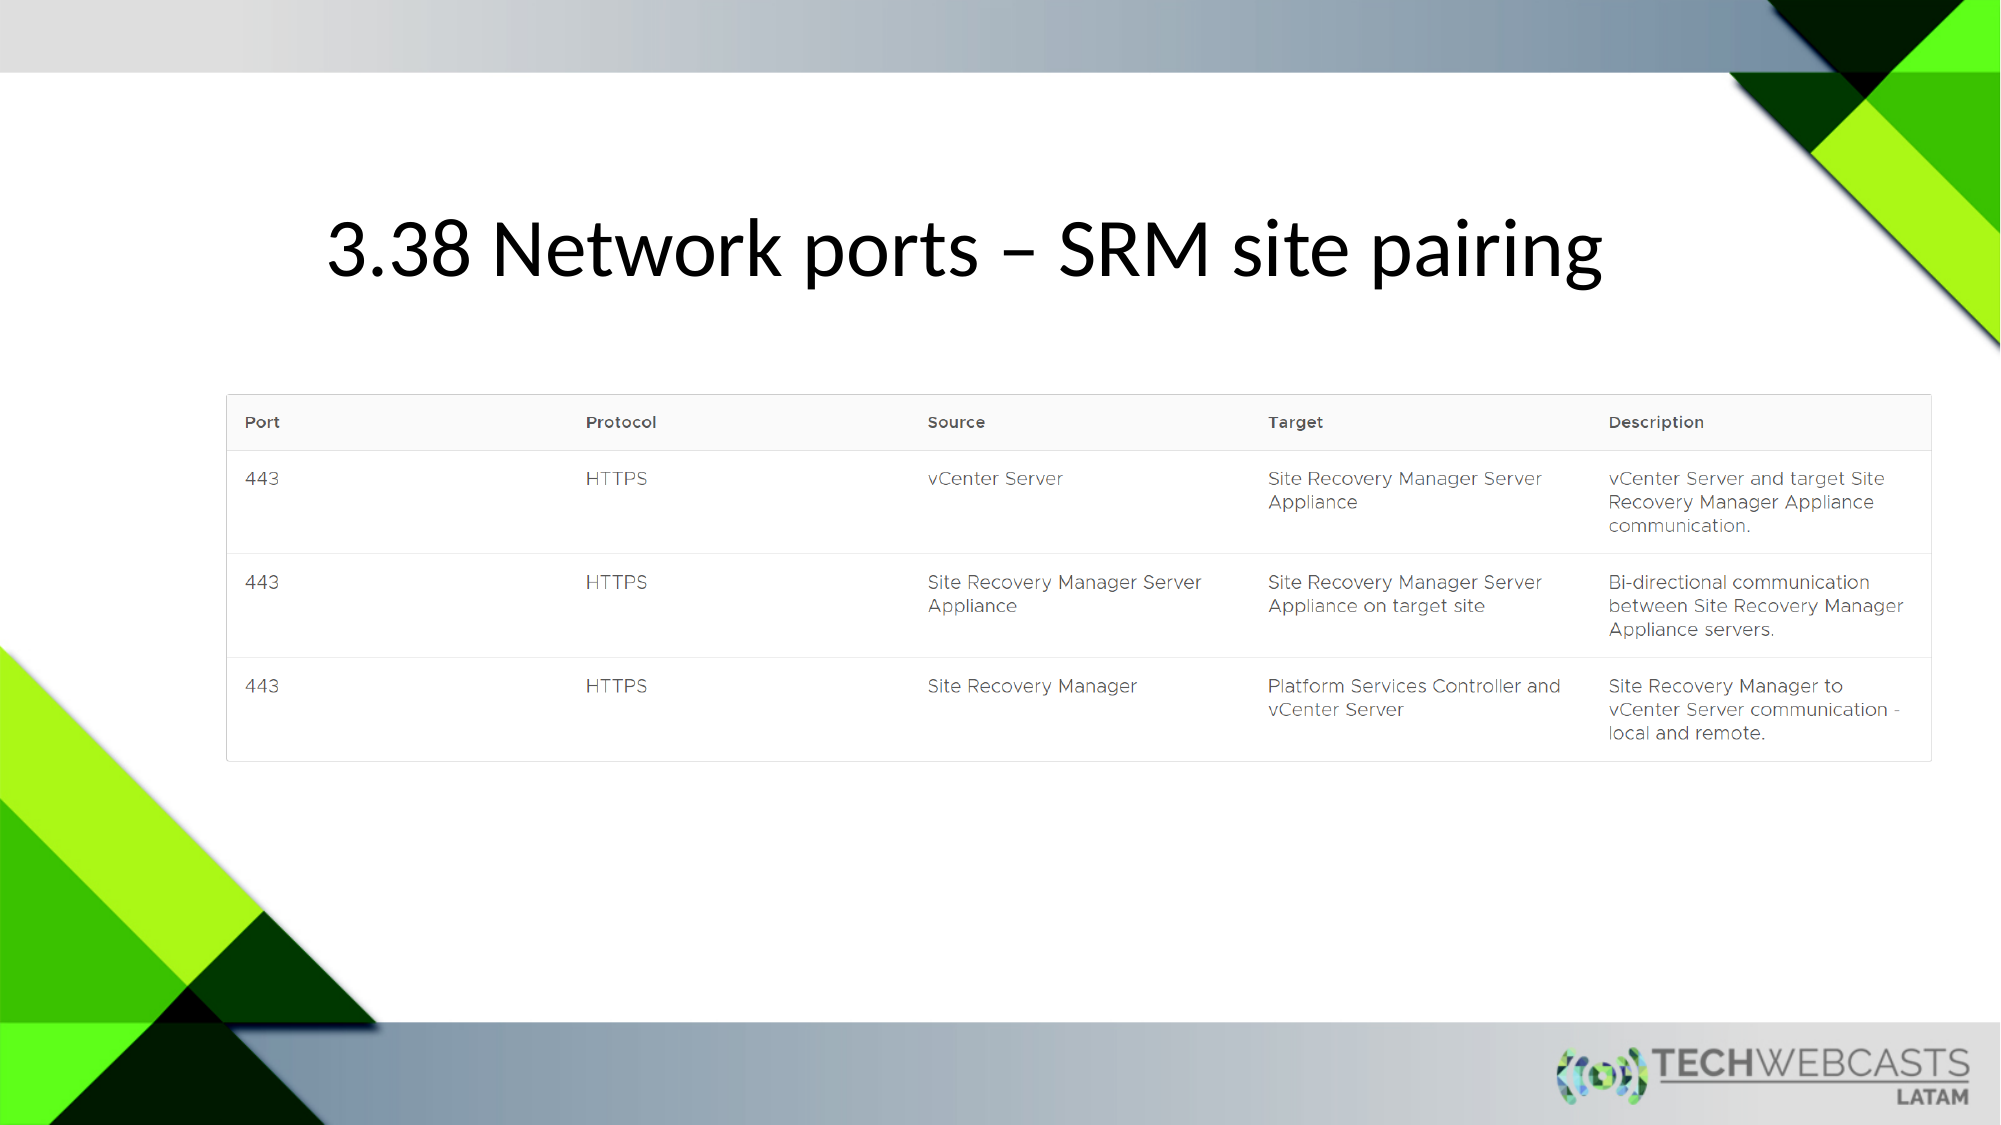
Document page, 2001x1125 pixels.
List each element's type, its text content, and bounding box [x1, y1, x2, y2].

text_box 3.38 Network ports – SRM site pairing [310, 186, 1919, 361]
picture [0, 0, 2001, 1125]
